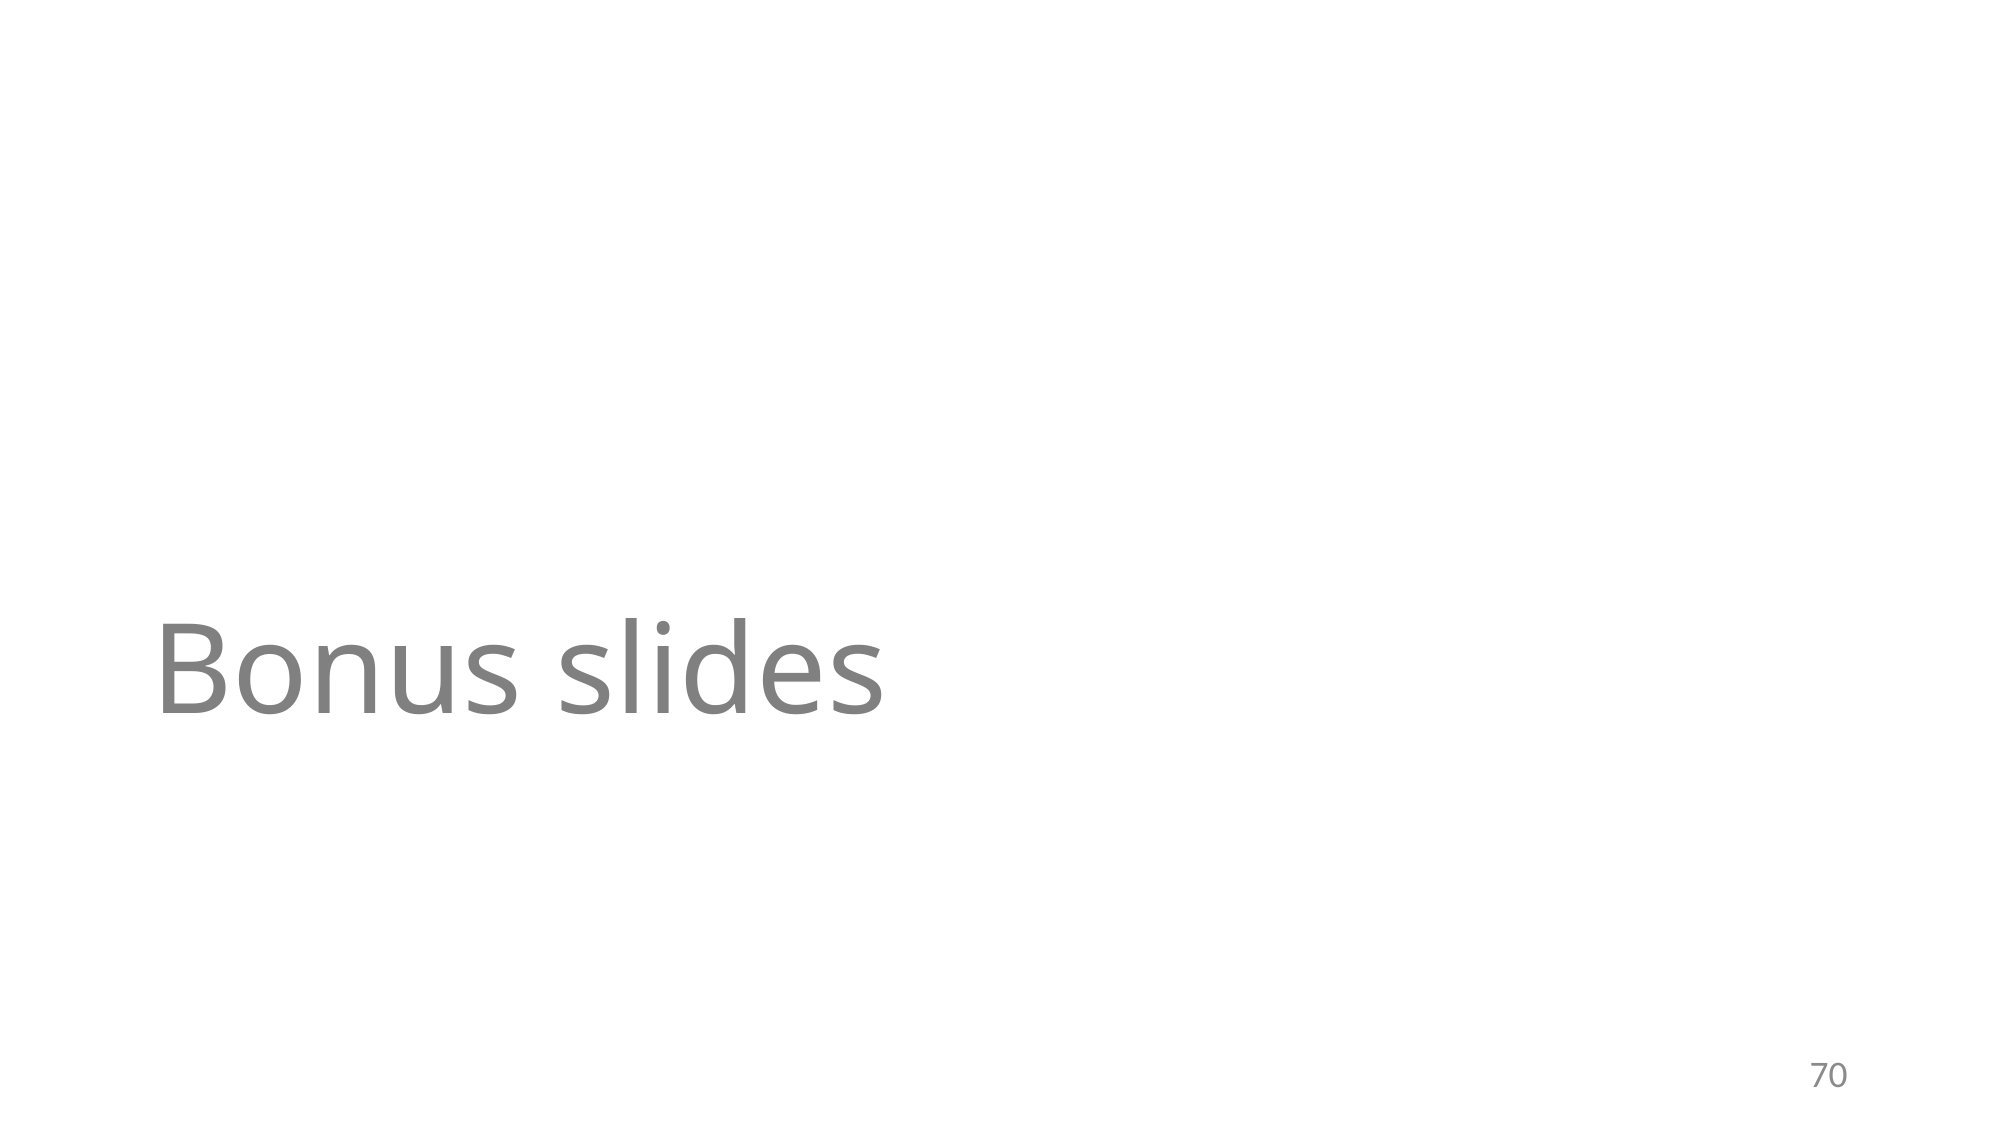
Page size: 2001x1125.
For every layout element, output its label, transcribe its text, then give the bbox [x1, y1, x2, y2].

title Bonus slides [136, 280, 1862, 749]
slide_number 70 [1412, 1042, 1863, 1103]
